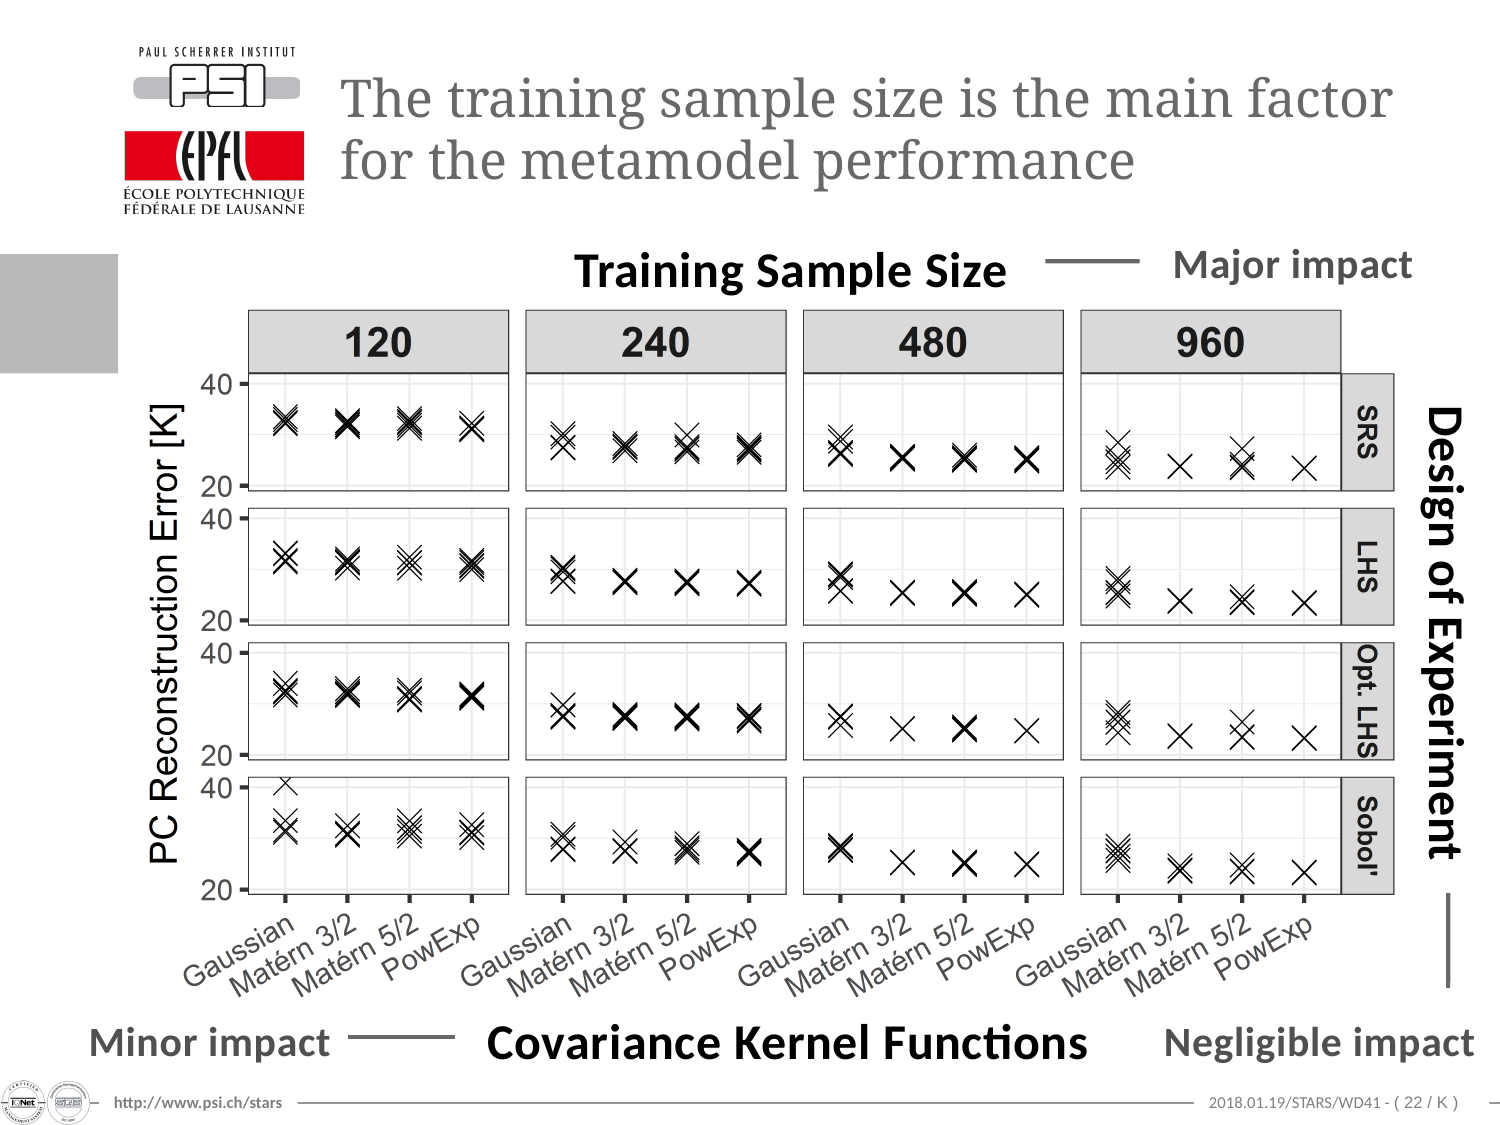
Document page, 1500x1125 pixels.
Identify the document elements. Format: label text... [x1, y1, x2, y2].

text_box Design of Experiment [1416, 373, 1486, 894]
text_box Major impact [1139, 231, 1447, 291]
title The training sample size is the main factor for the metamodel performance [340, 47, 1459, 209]
text_box Training Sample Size [242, 231, 1139, 291]
text_box Negligible impact [1409, 1007, 1492, 1067]
picture [135, 293, 1411, 1059]
text_box Minor impact [71, 1007, 137, 1067]
picture [0, 1080, 90, 1125]
